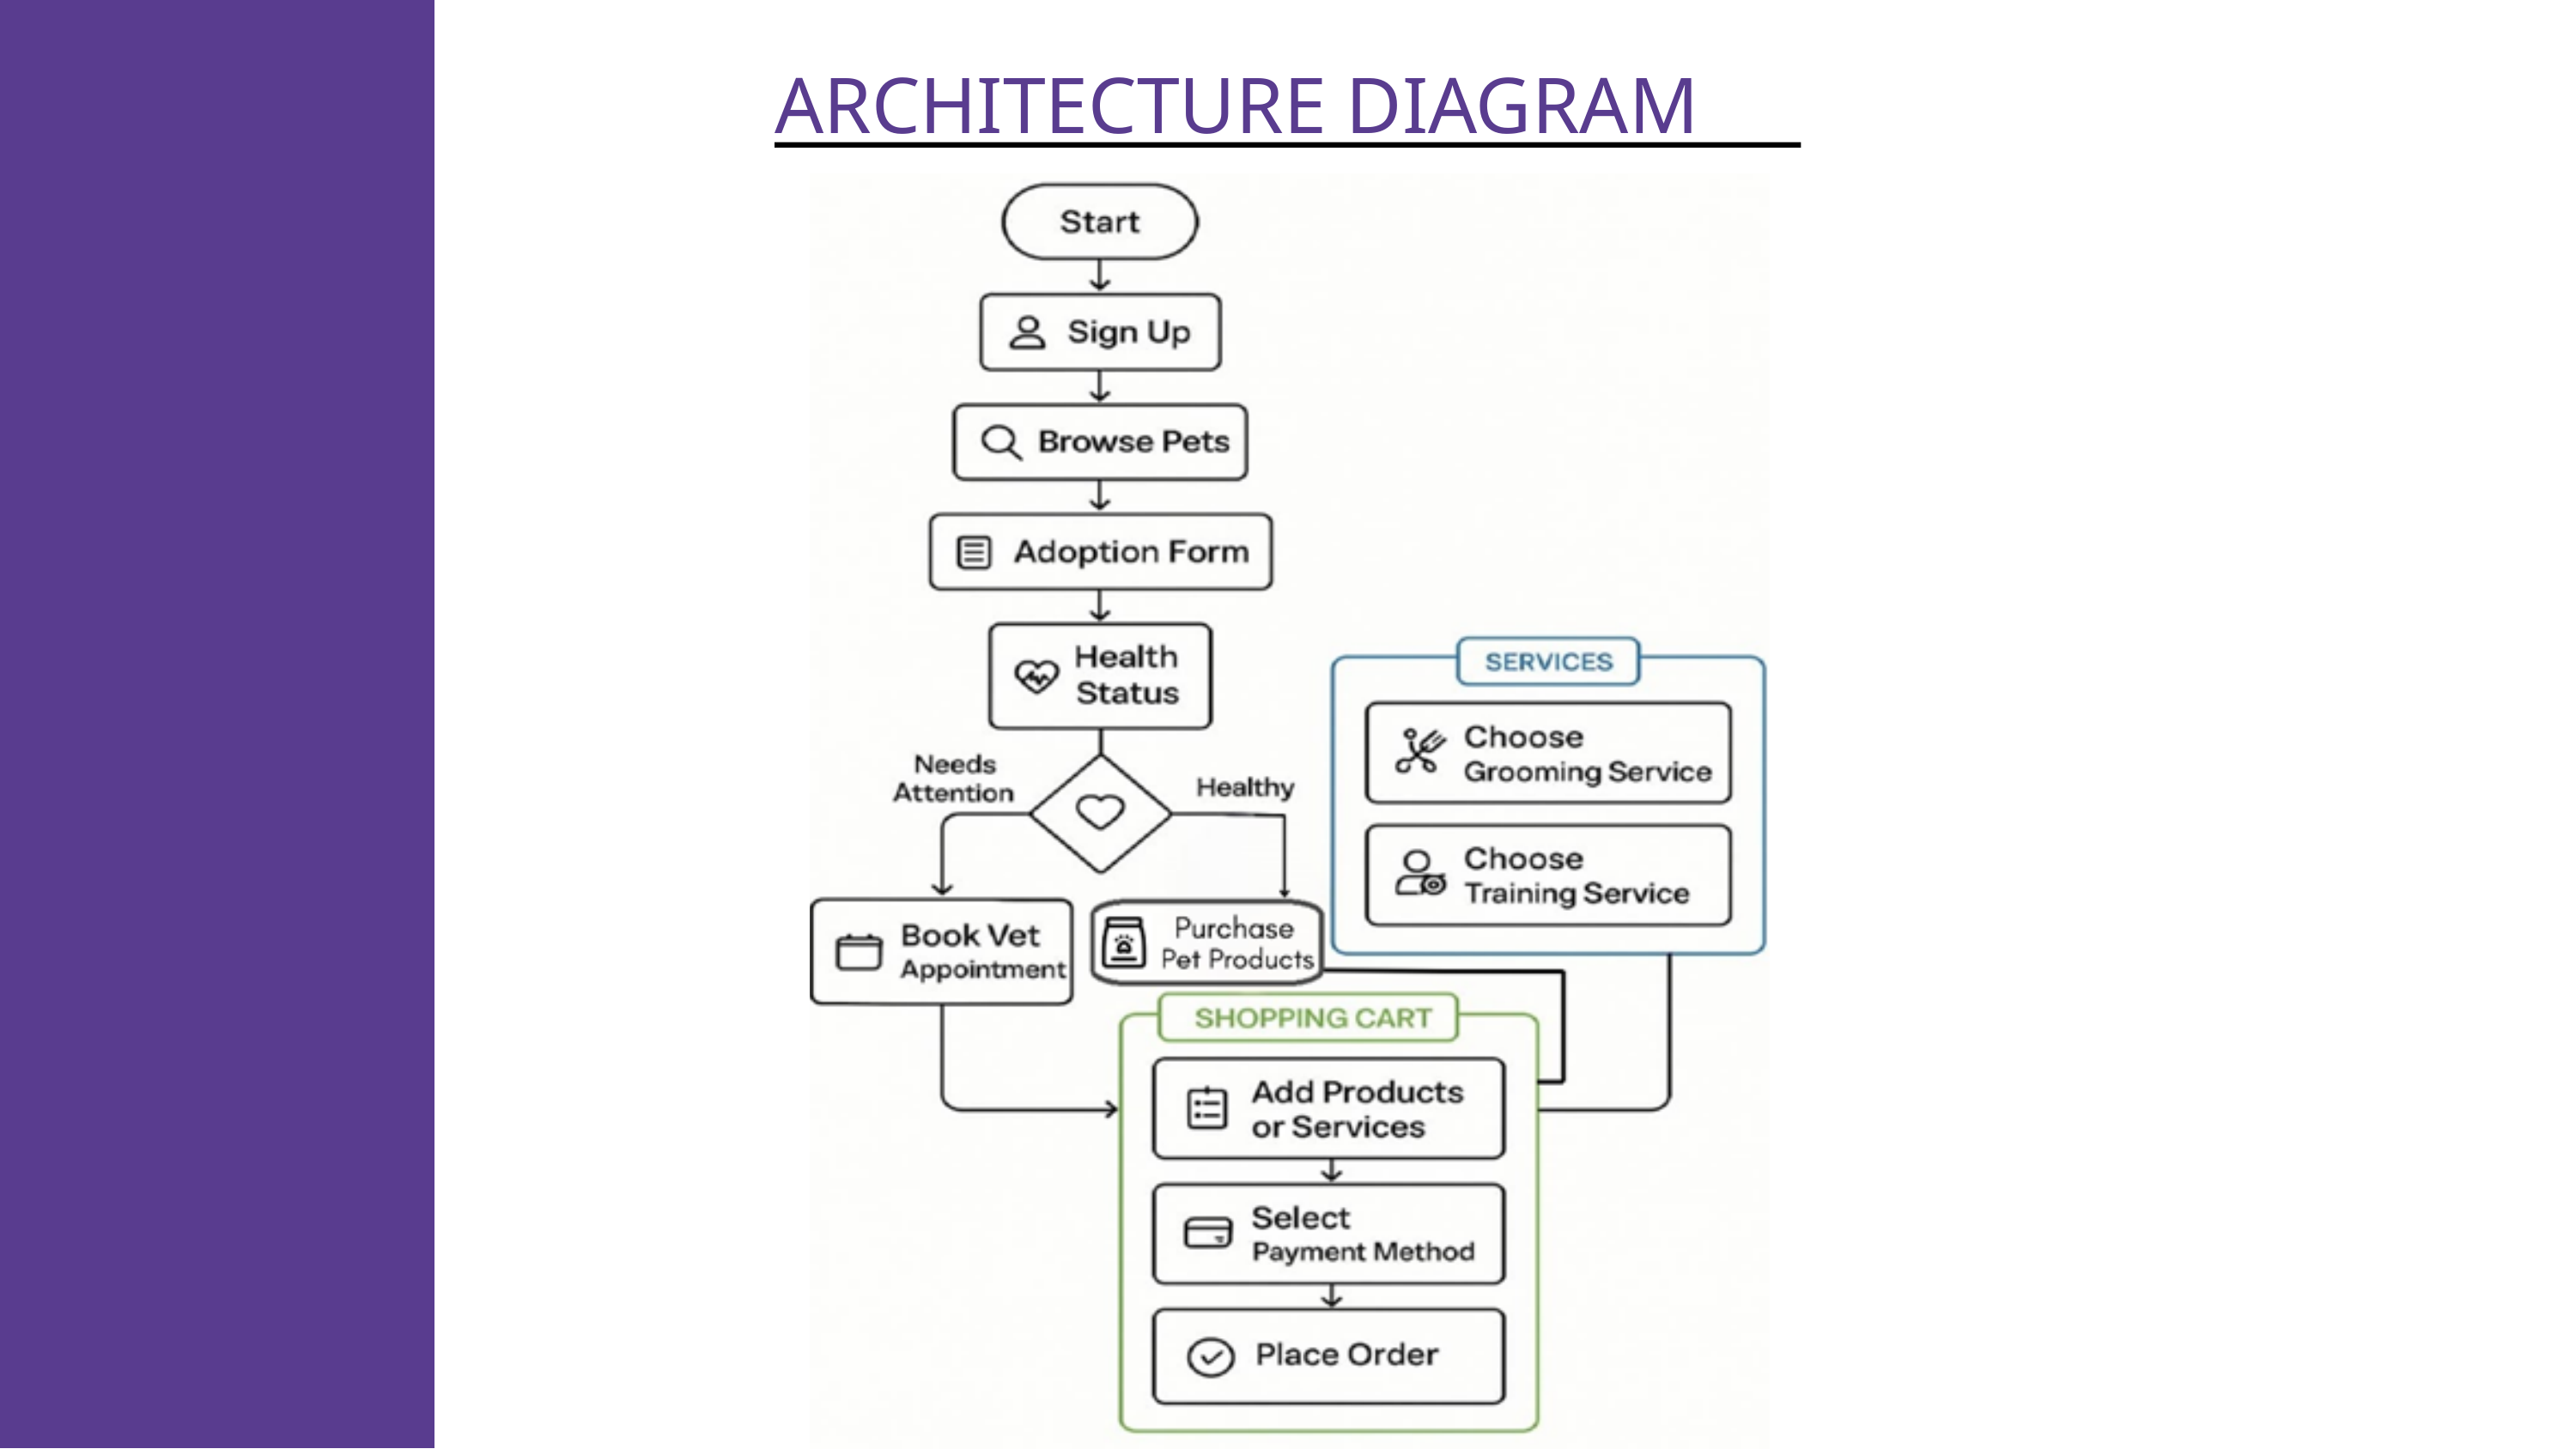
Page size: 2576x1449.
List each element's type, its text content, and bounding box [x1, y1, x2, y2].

text_box [810, 173, 1770, 1449]
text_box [0, 0, 435, 1449]
text_box ARCHITECTURE DIAGRAM [775, 40, 1805, 149]
